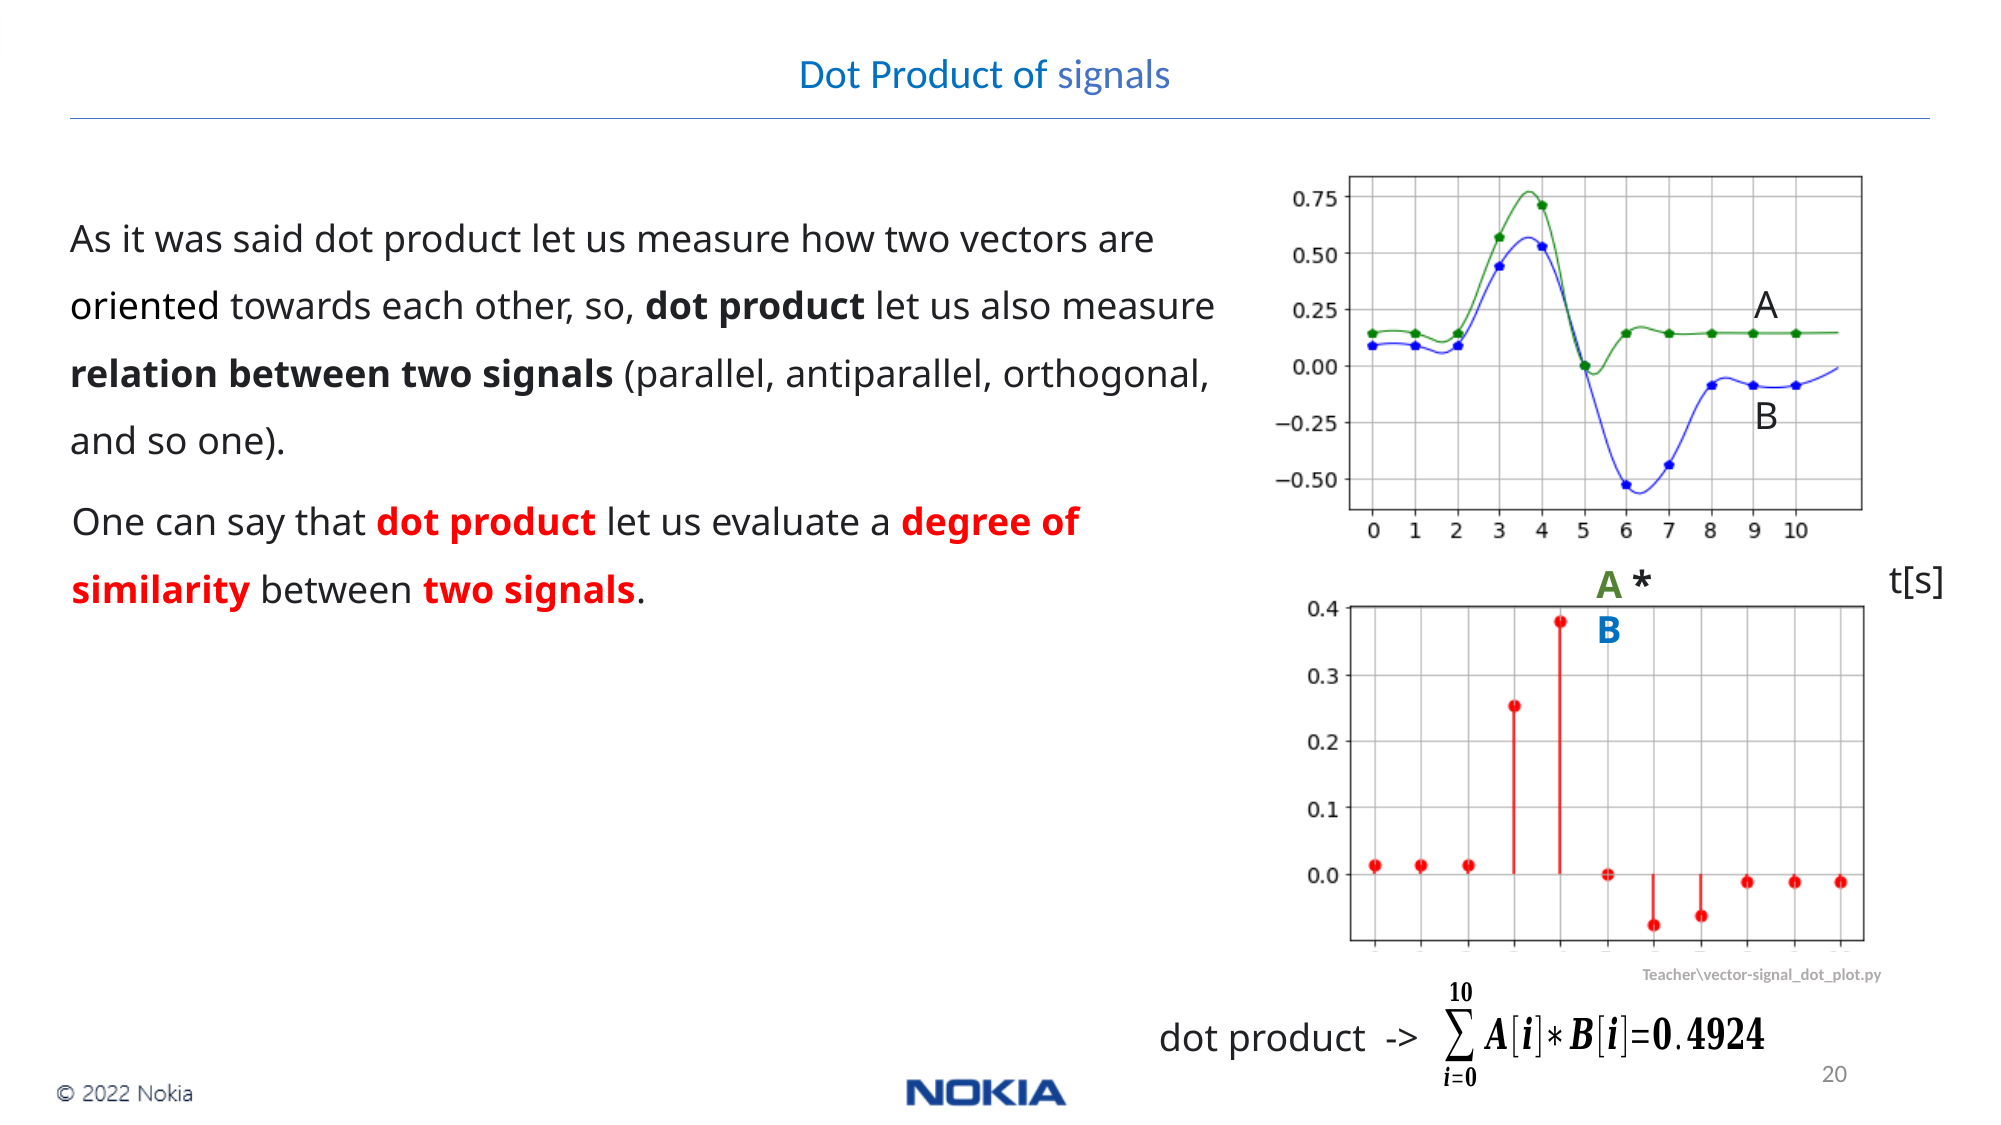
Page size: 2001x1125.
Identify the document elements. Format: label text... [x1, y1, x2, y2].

text_box Teacher\vector-signal_dot_plot.py [1627, 956, 1915, 992]
text_box dot product -> [1134, 1006, 1444, 1066]
picture [1262, 167, 1872, 552]
picture [36, 1066, 1167, 1111]
text_box A * B [1581, 553, 1696, 589]
slide_number 20 [1412, 1042, 1863, 1103]
picture [1295, 589, 1874, 952]
text_box One can say that dot product let us evaluate a degree of similarity between two signals. [56, 468, 1209, 618]
text_box As it was said dot product let us measure how two vectors are oriented towards each other, so, dot product let us also measure relation between two signals (parallel, antiparallel, orthogonal, and so one). [55, 184, 1261, 470]
text_box t[s] [1873, 548, 1986, 609]
text_box Dot Product of signals [55, 35, 1915, 104]
